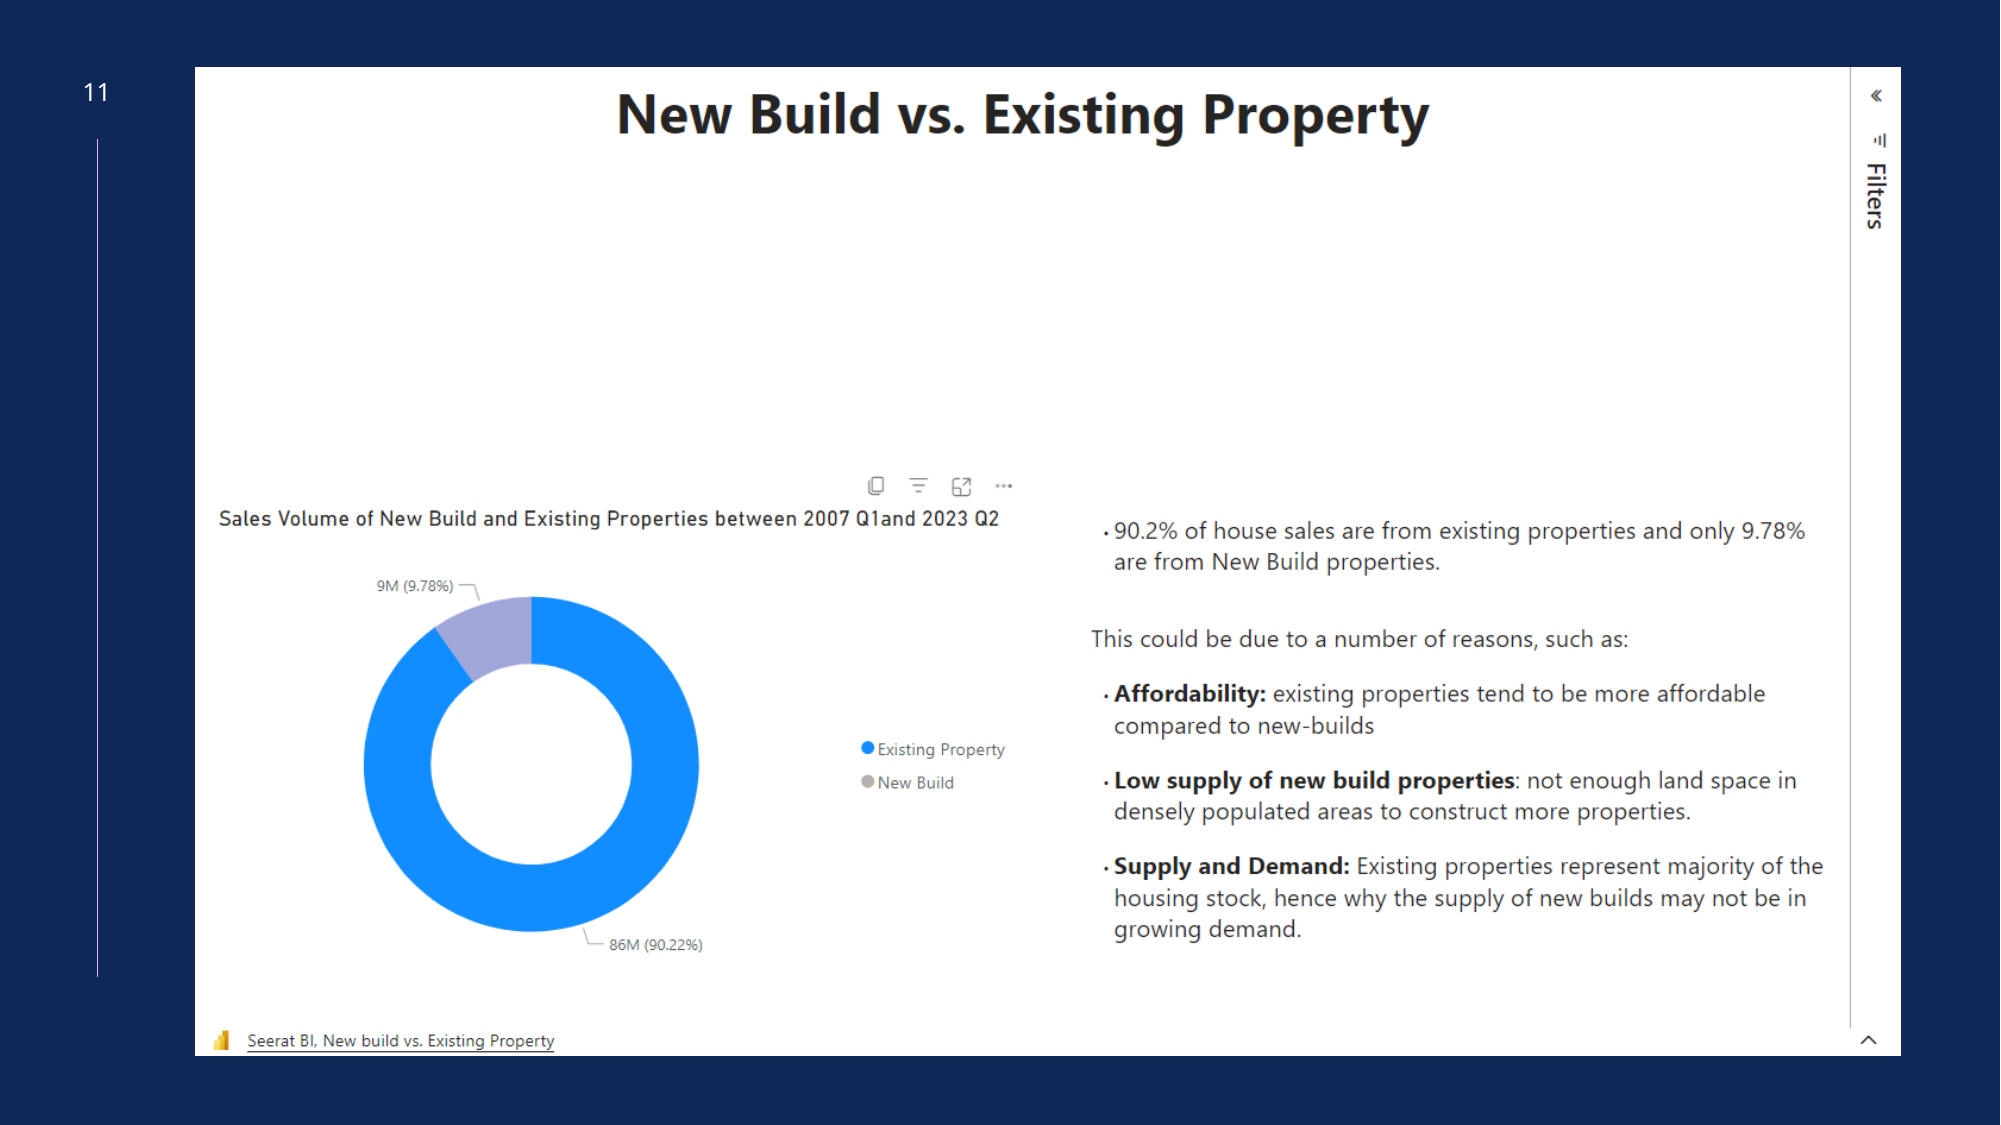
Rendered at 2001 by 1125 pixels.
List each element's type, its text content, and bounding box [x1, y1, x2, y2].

picture [195, 67, 1901, 1056]
slide_number 11 [53, 67, 140, 119]
